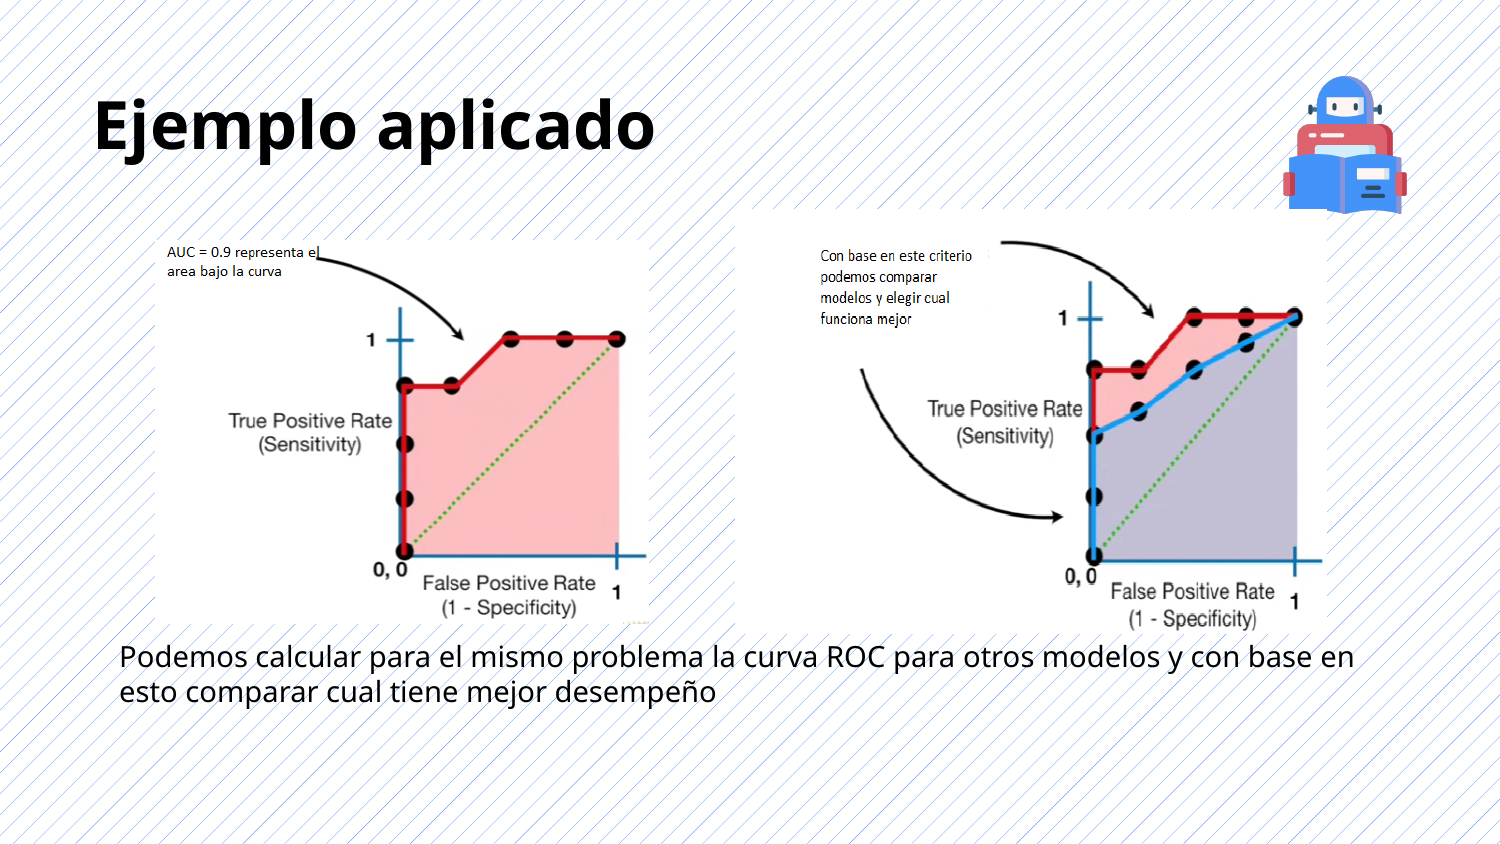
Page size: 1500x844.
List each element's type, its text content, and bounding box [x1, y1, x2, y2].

text_box Podemos calcular para el mismo problema la curva ROC para otros modelos y con base en esto comparar cual tiene mejor desempeño [104, 623, 1379, 724]
picture [155, 240, 649, 625]
text_box Ejemplo aplicado [77, 76, 1275, 179]
picture [735, 76, 1414, 635]
